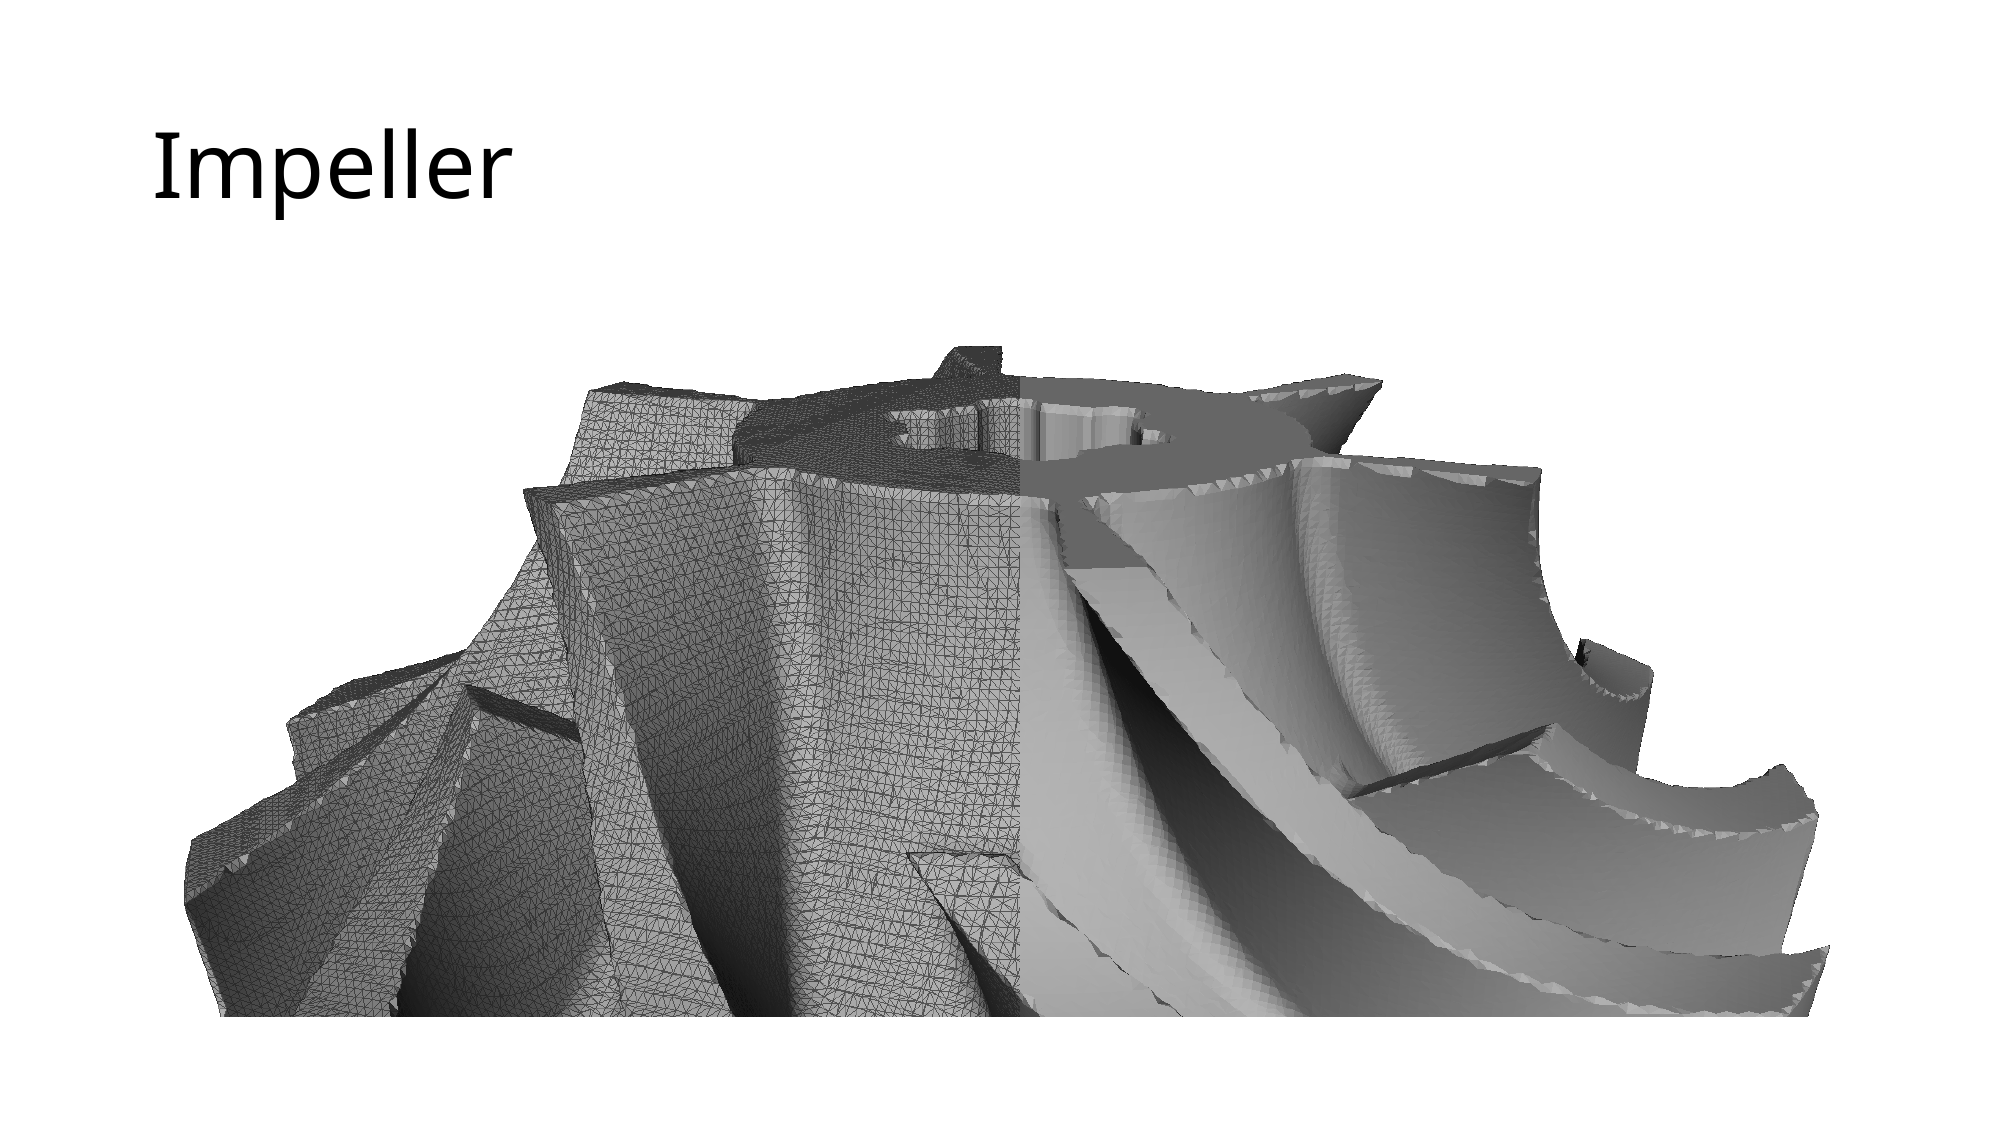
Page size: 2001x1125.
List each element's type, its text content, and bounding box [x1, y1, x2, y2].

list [152, 333, 1848, 1017]
title Impeller [137, 59, 1863, 278]
